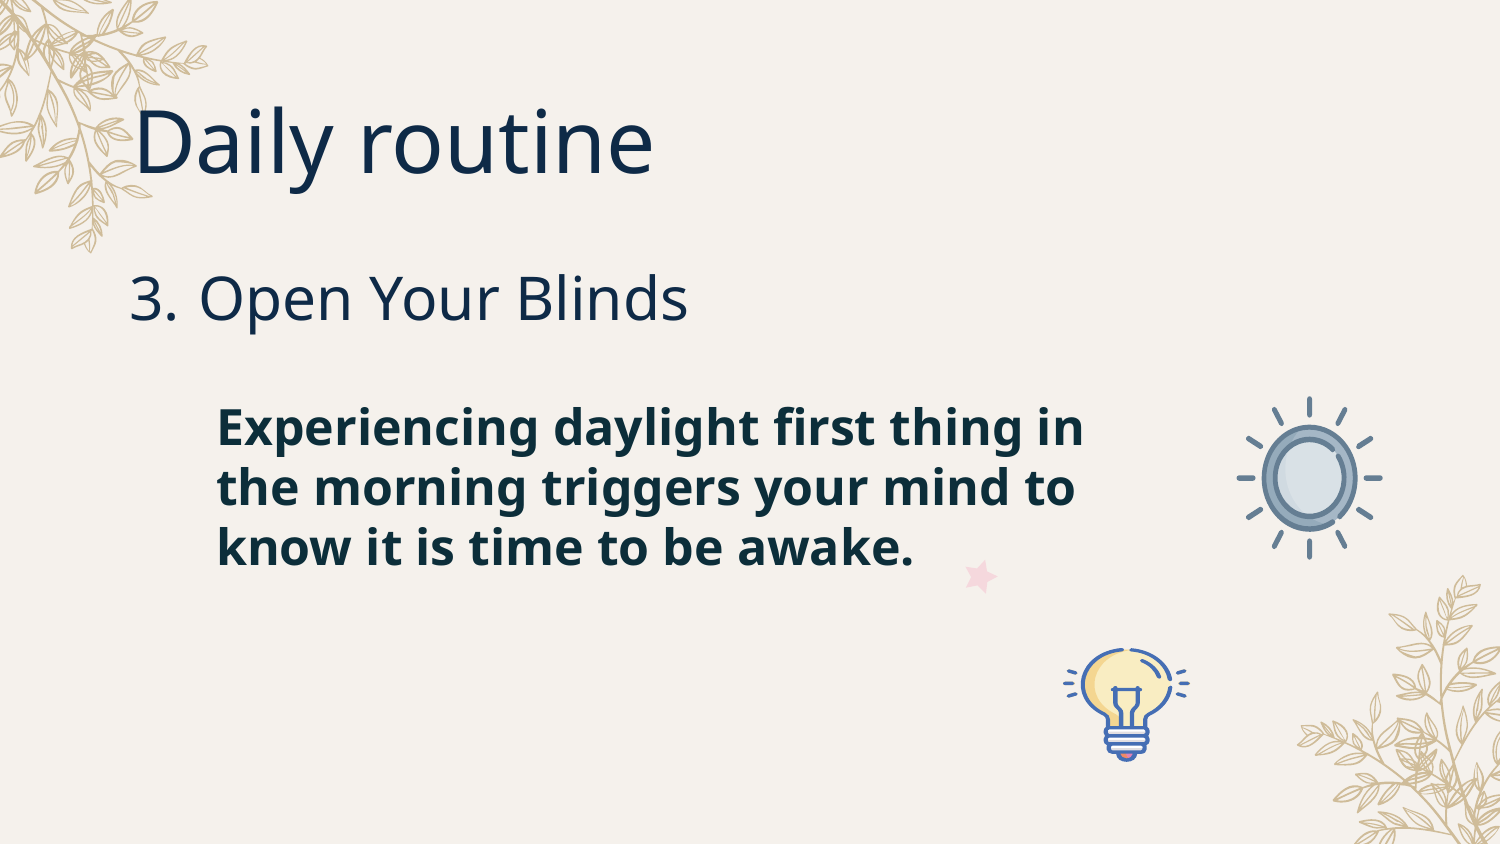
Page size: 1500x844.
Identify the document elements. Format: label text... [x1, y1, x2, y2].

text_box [1062, 647, 1192, 763]
text_box 3. Open Your Blinds [39, 341, 1029, 426]
text_box Experiencing daylight first thing in the morning triggers your mind to know it is time to be awake. [201, 534, 1191, 619]
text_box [1235, 396, 1384, 560]
text_box Daily routine [117, 70, 1383, 148]
